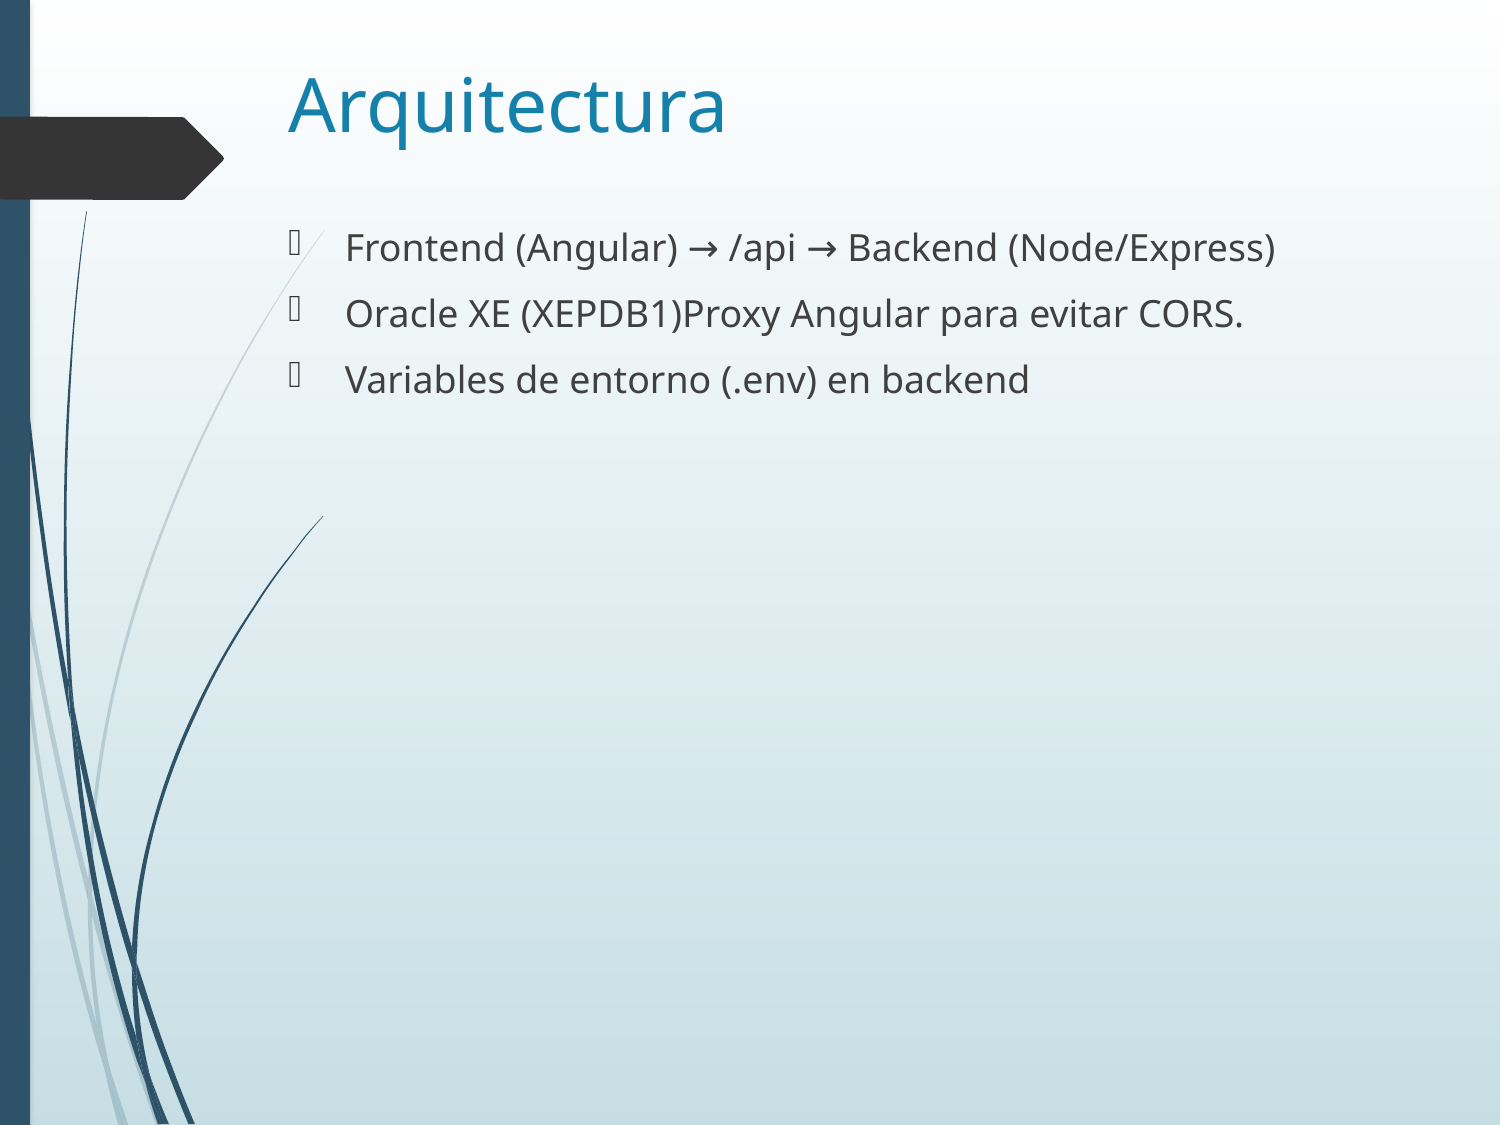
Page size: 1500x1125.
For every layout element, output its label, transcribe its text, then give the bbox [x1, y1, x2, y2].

list Frontend (Angular) → /api → Backend (Node/Express) Oracle XE (XEPDB1)Proxy Angular para evitar CORS. Variables de entorno (.env) en backend [273, 216, 1355, 837]
title Arquitectura [273, 50, 1355, 216]
